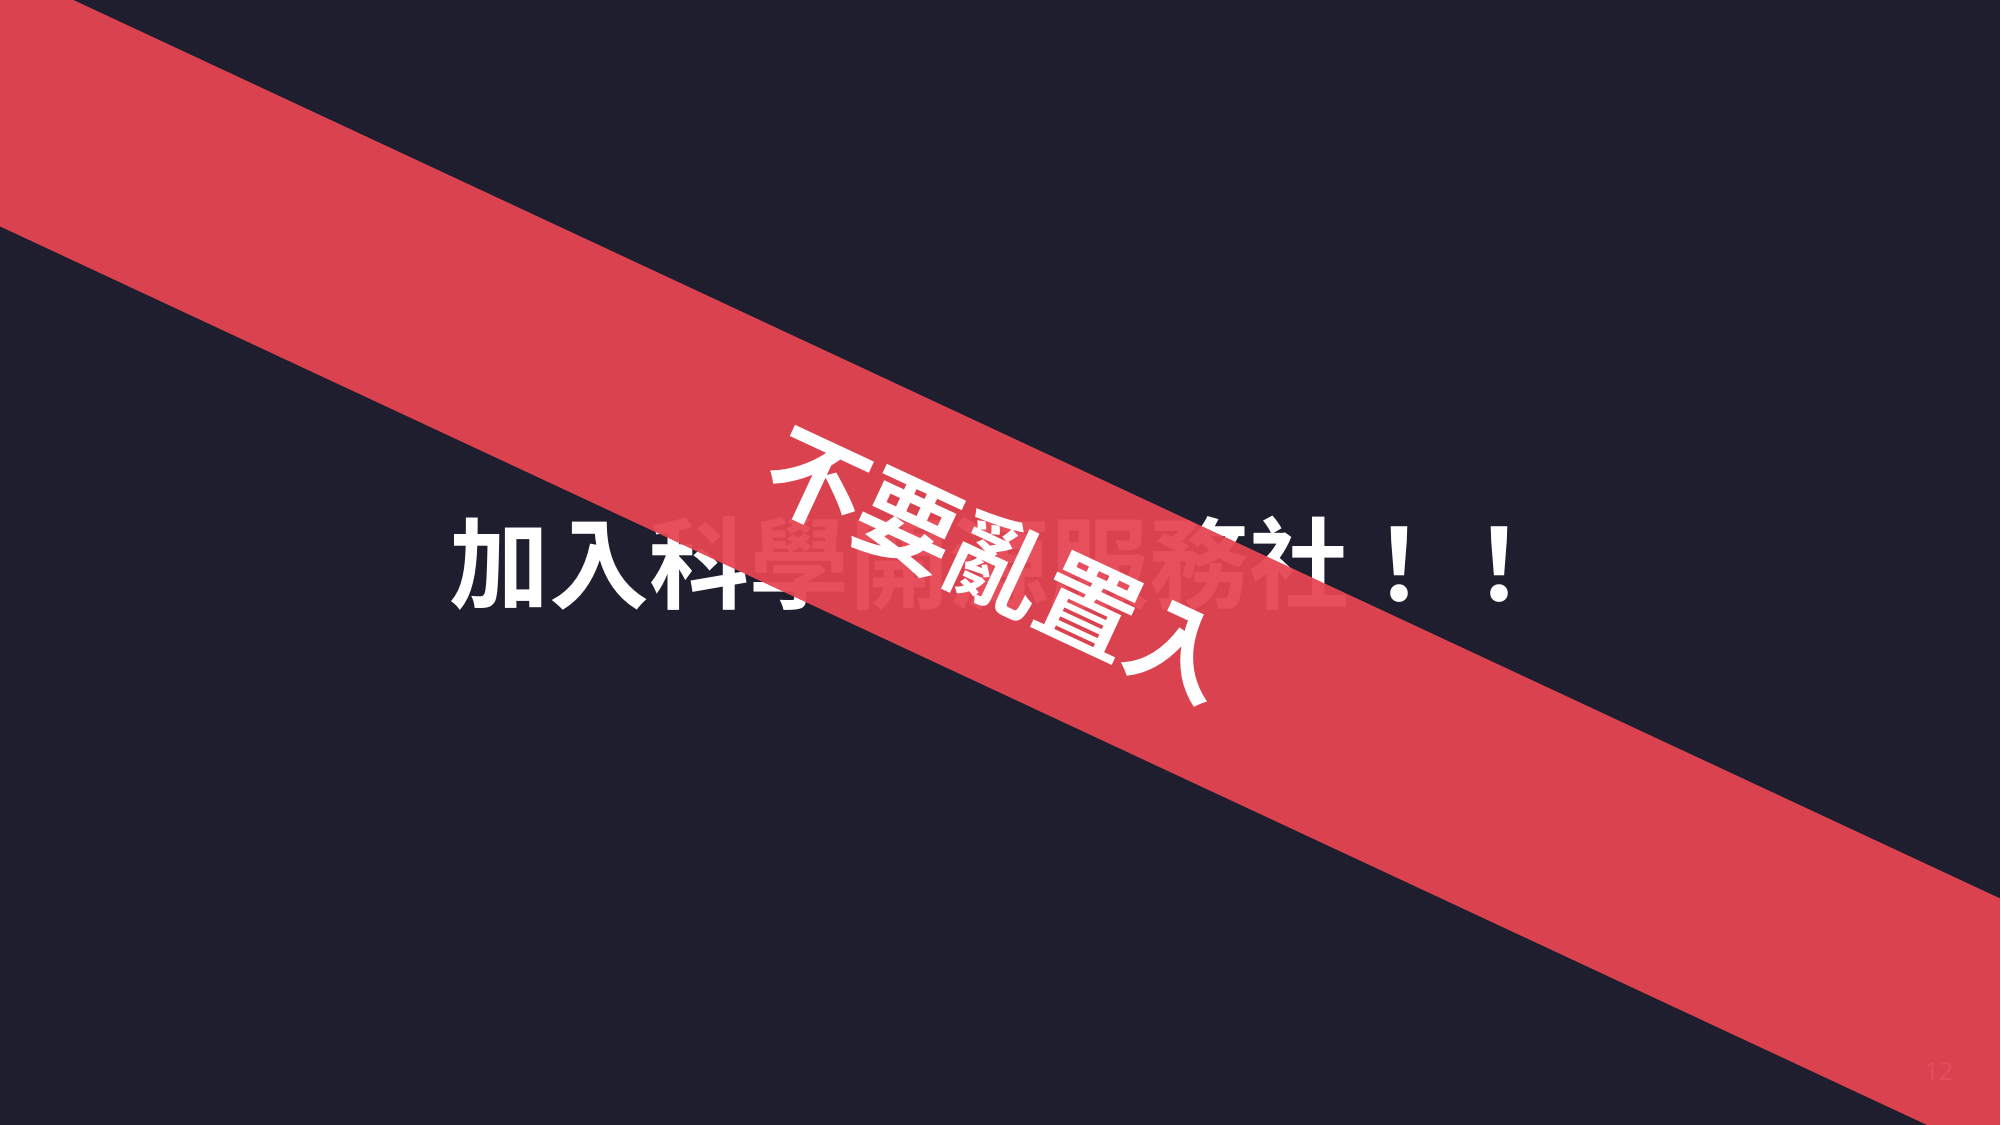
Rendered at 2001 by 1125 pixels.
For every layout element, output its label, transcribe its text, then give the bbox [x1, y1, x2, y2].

slide_number 12 [1518, 1042, 1875, 1103]
text_box 加入科學開源服務社！！ [1138, 494, 1565, 629]
text_box 加入科學開源服務社！！ [435, 494, 858, 629]
text_box 不要亂置入 [0, 0, 2000, 1125]
